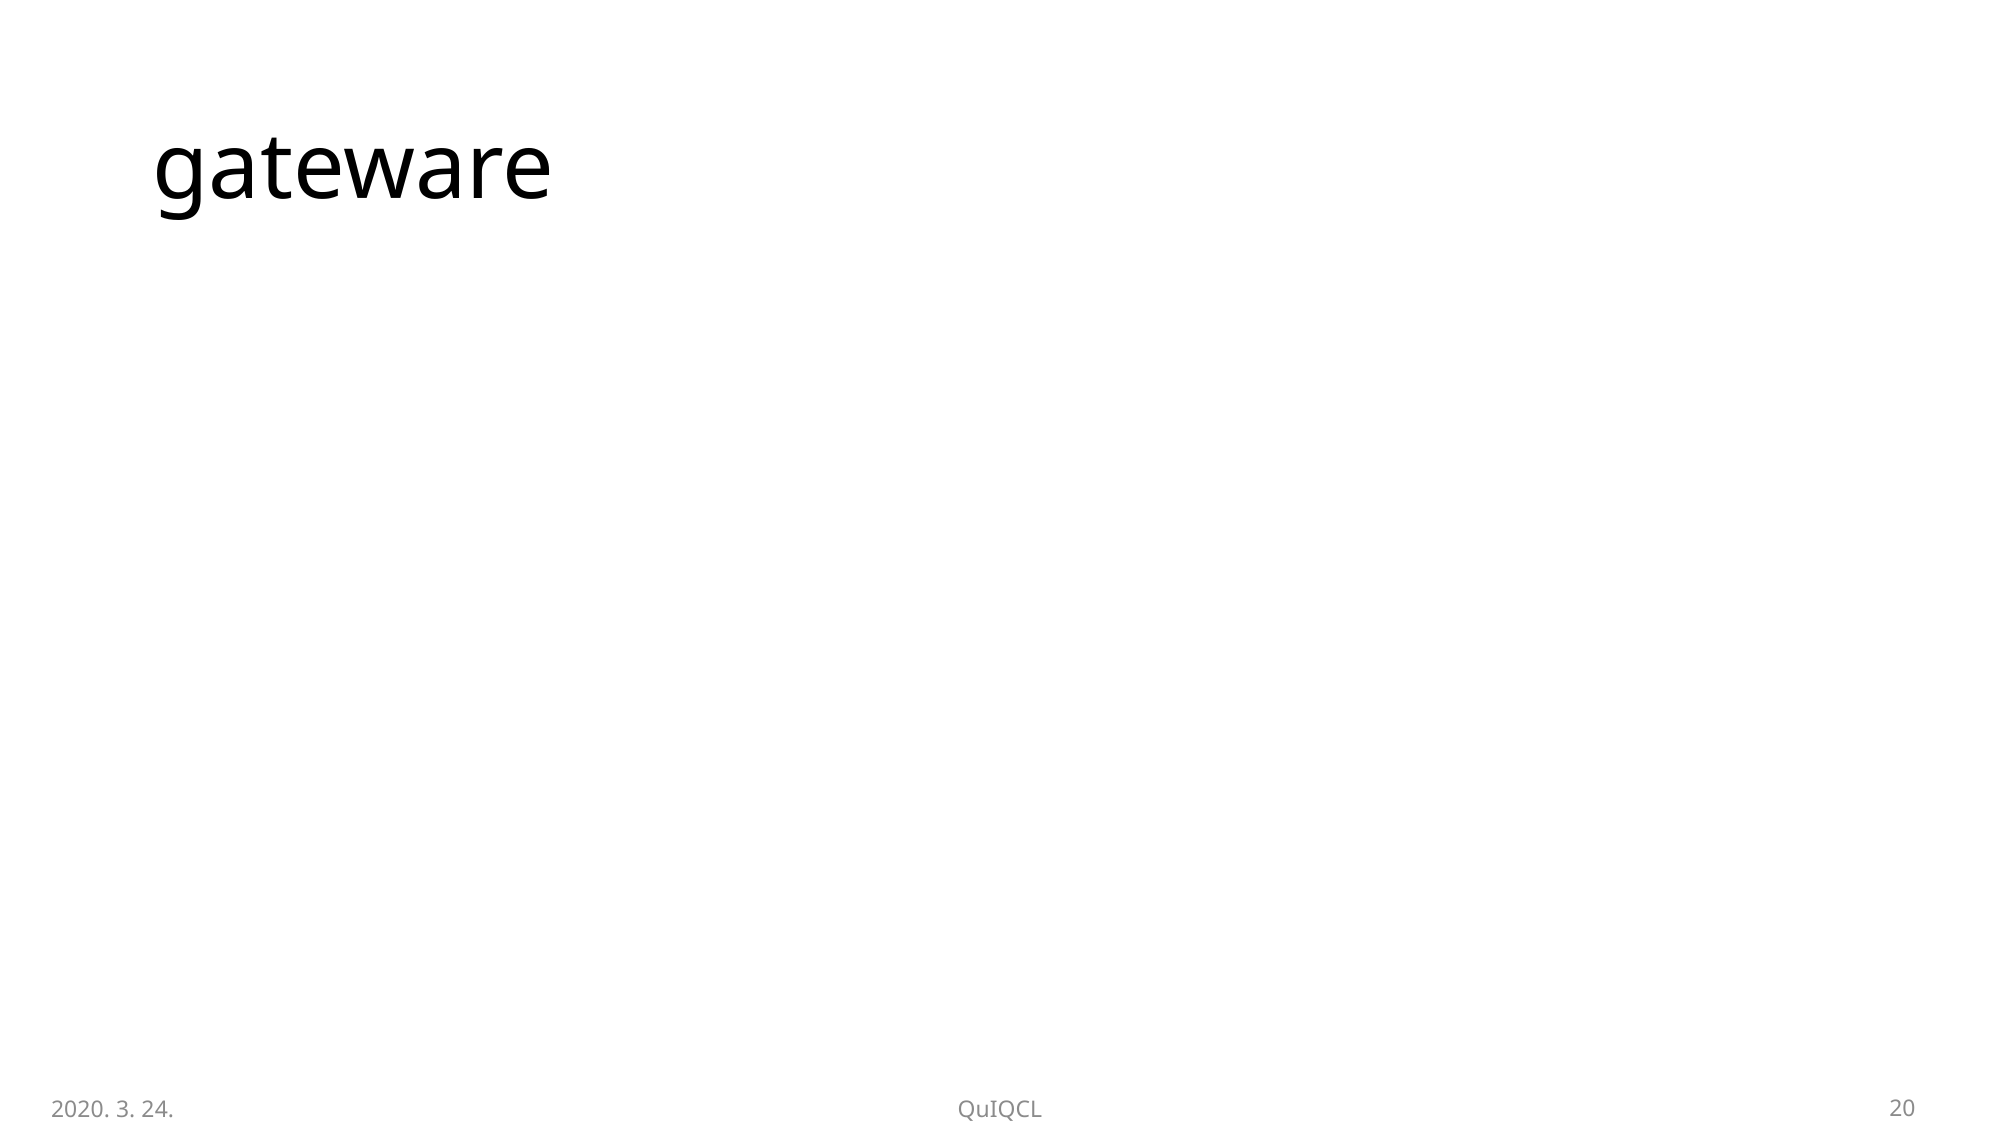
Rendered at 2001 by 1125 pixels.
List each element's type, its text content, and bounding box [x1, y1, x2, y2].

title gateware [137, 59, 1863, 278]
slide_number 21 [1480, 1078, 1931, 1125]
slide_number 2020. 3. 24. [36, 1078, 486, 1125]
footer QuIQCL [662, 1078, 1338, 1125]
